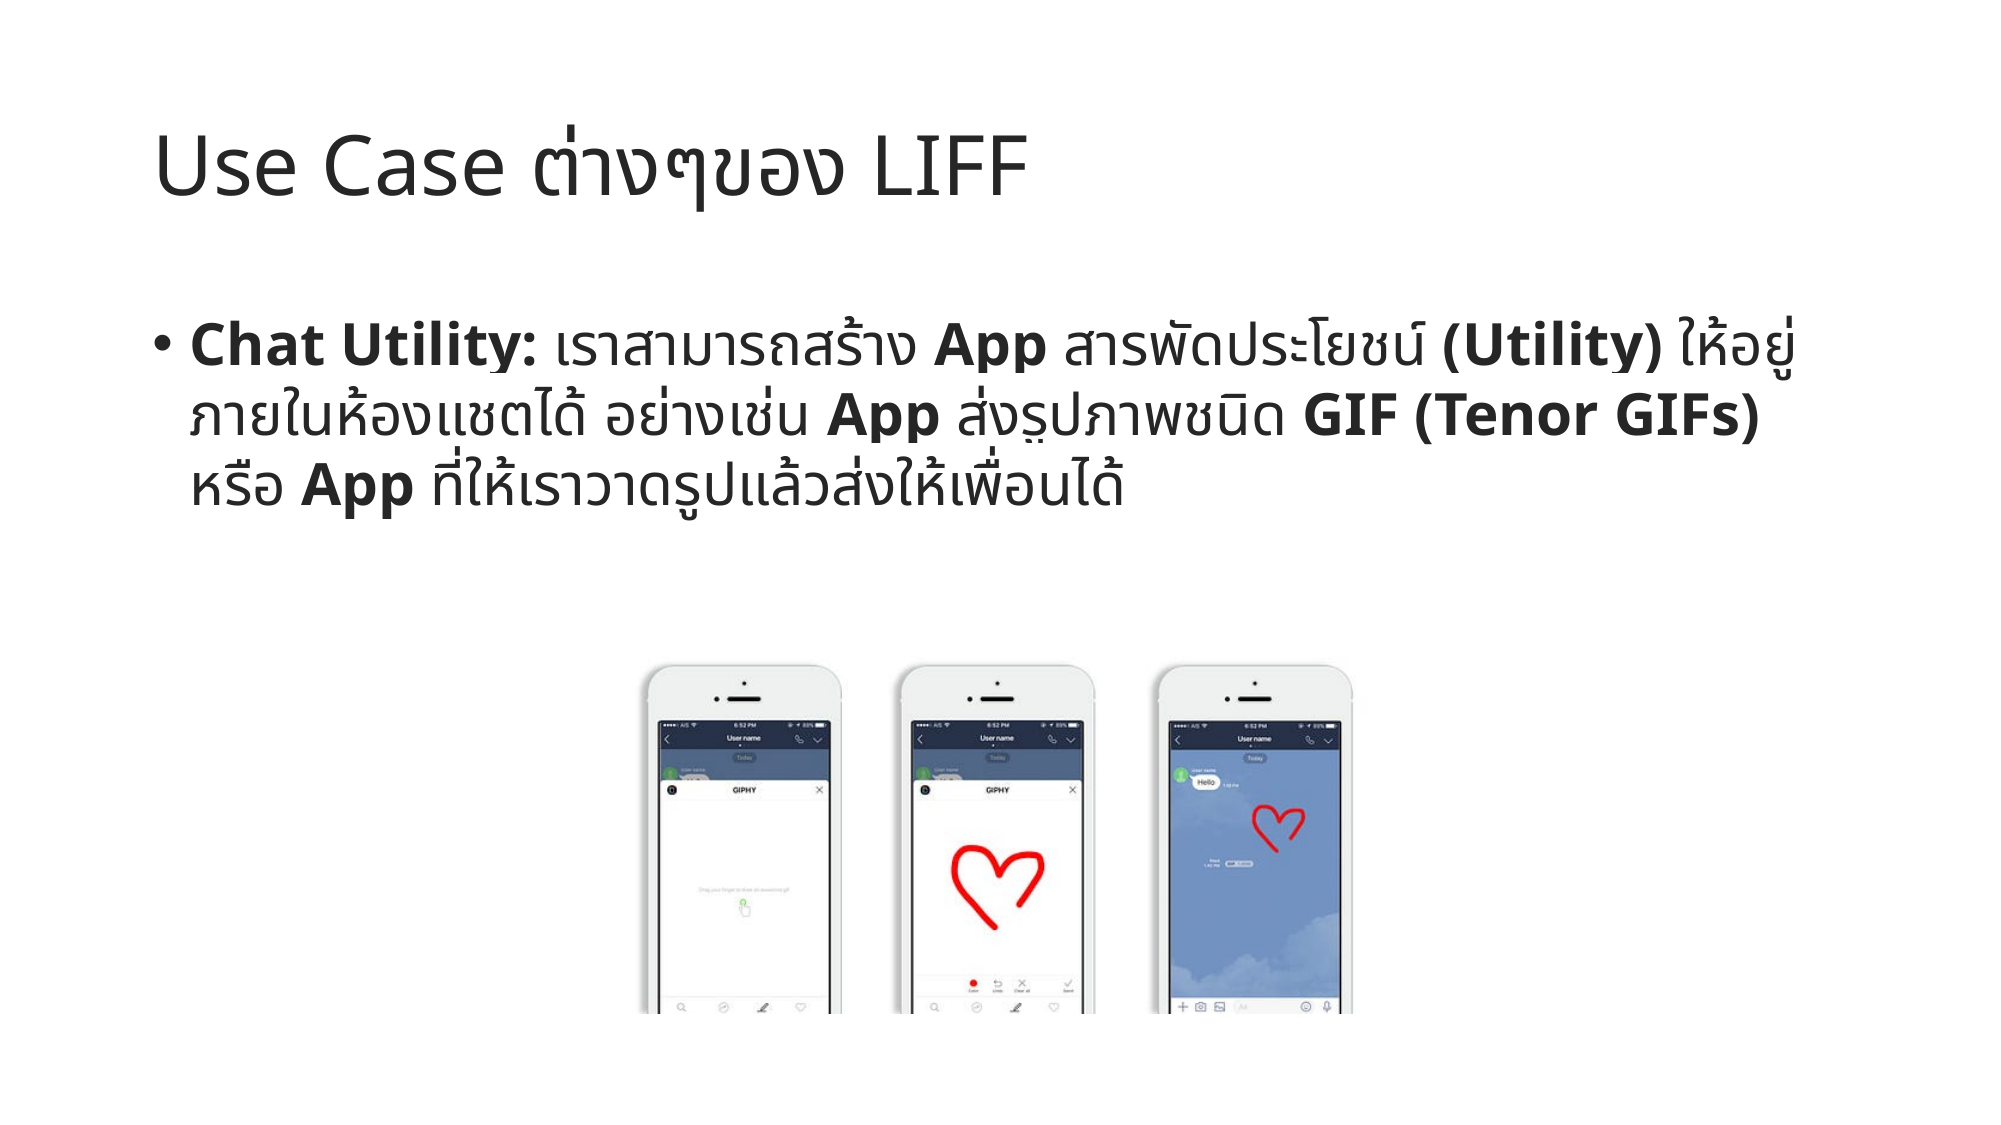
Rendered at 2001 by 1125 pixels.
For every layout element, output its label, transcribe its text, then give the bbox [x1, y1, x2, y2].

picture [581, 541, 1419, 1014]
title Use Case ต่างๆของ LIFF [137, 59, 1863, 278]
list Chat Utility: เราสามารถสร้าง App สารพัดประโยชน์ (Utility) ให้อยู่ภายในห้องแชตได้ อย่างเช่น App ส่งรูปภาพชนิด GIF (Tenor GIFs) หรือ App ที่ให้เราวาดรูปแล้วส่งให้เพื่อนได้ [137, 299, 1863, 1014]
